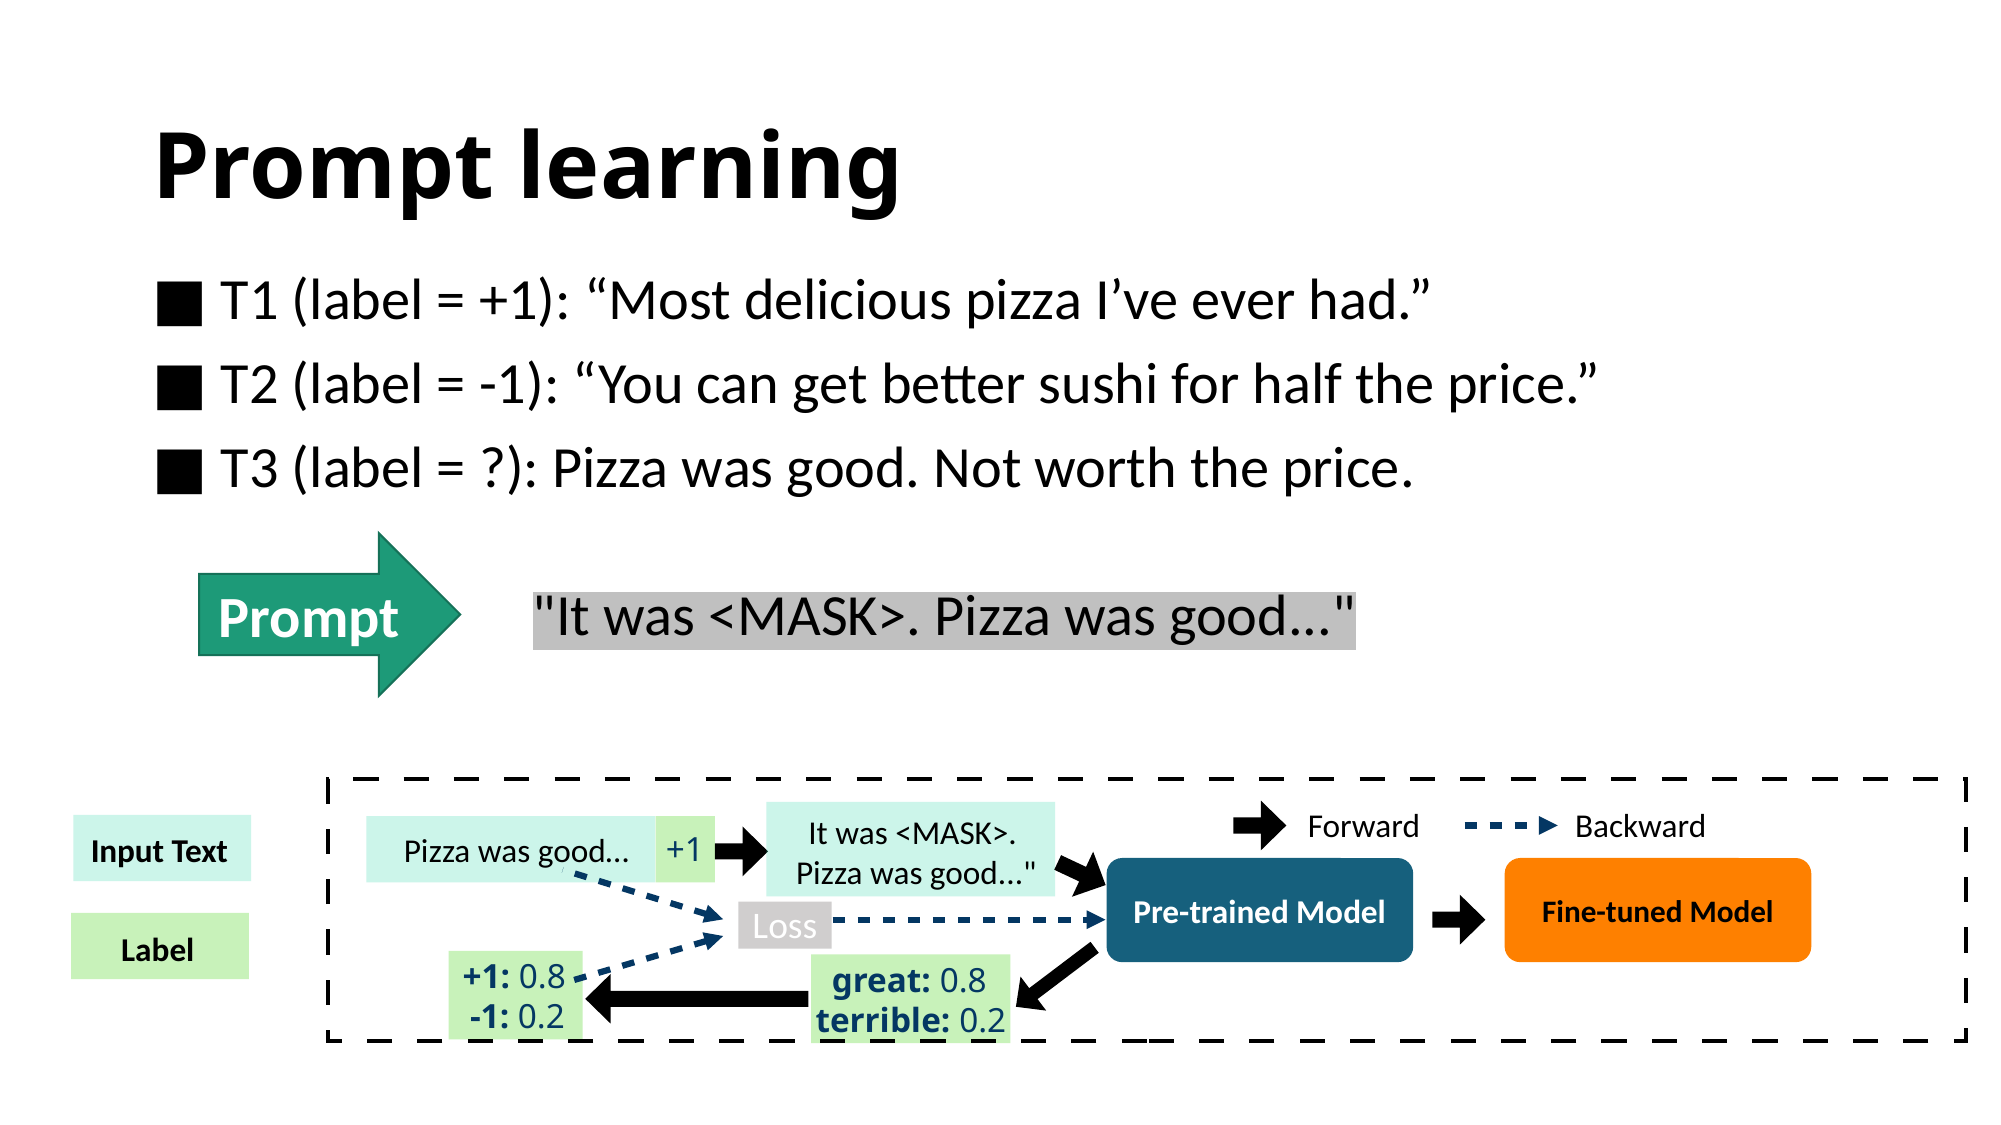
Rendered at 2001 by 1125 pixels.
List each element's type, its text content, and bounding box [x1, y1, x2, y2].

title Prompt learning [137, 59, 1863, 262]
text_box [199, 533, 1519, 696]
list ■ T1 (label = +1): “Most delicious pizza I’ve ever had.” ■ T2 (label = -1): “You can get better sushi for half the price.” ■ T3 (label = ?): Pizza was good. Not worth the price. [137, 262, 1863, 525]
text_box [71, 778, 1966, 1044]
